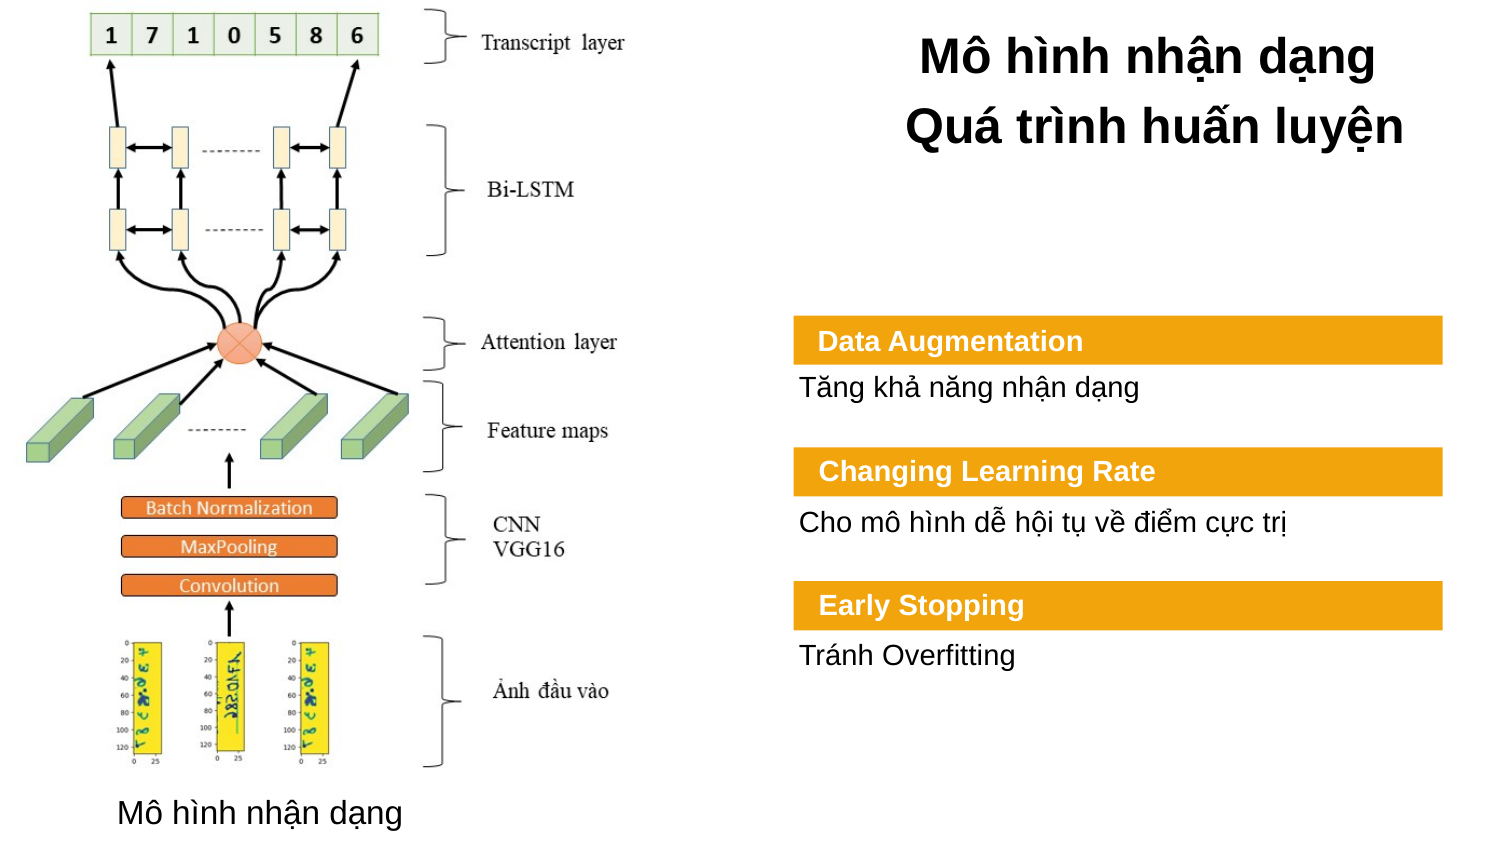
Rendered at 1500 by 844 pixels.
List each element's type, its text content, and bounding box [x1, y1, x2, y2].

text_box Changing Learning Rate [803, 445, 1261, 495]
text_box Early Stopping [803, 578, 1261, 629]
text_box [791, 313, 1445, 367]
text_box Tăng khả năng nhận dạng [784, 360, 1416, 411]
text_box [1261, 579, 1445, 632]
text_box Mô hình nhận dạng [102, 785, 419, 839]
text_box [1261, 445, 1445, 499]
picture [0, 0, 666, 777]
text_box Cho mô hình dễ hội tụ về điểm cực trị [784, 495, 1416, 546]
text_box Mô hình nhận dạng Quá trình huấn luyện [868, 16, 1443, 166]
text_box Tránh Overfitting [784, 629, 1416, 680]
text_box [791, 579, 803, 629]
text_box Data Augmentation [802, 314, 1260, 360]
text_box [791, 445, 803, 495]
